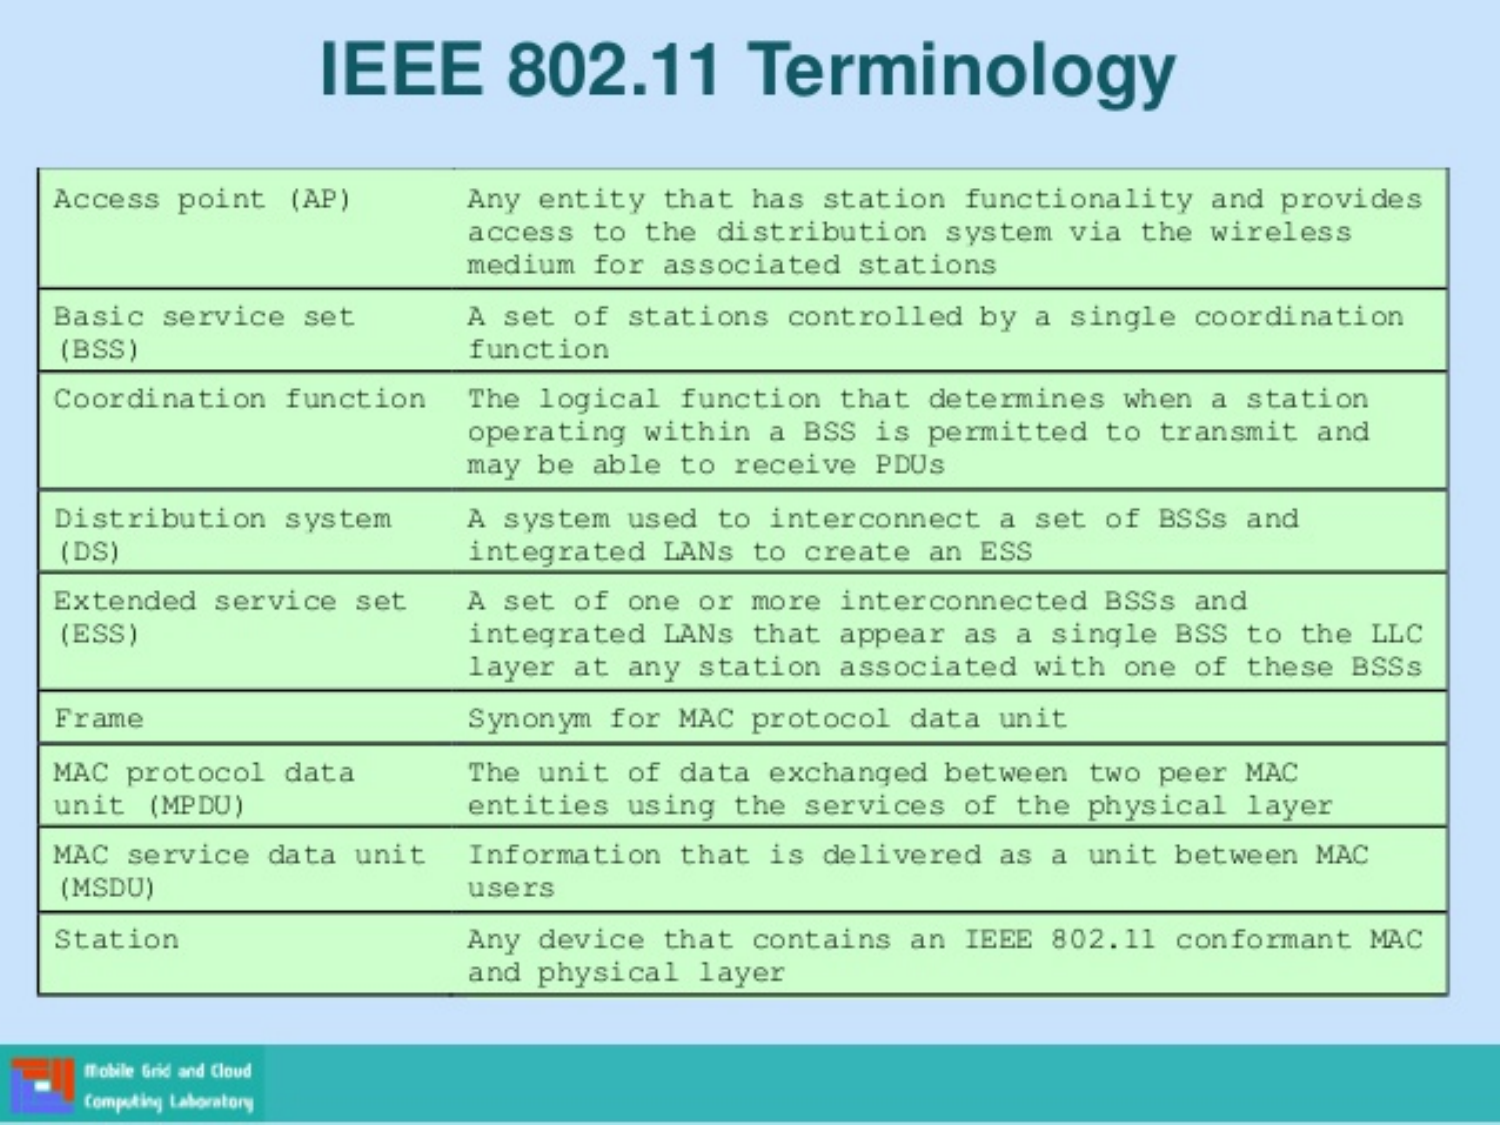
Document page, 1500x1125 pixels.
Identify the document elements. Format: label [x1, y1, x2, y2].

list [0, 0, 1500, 1125]
